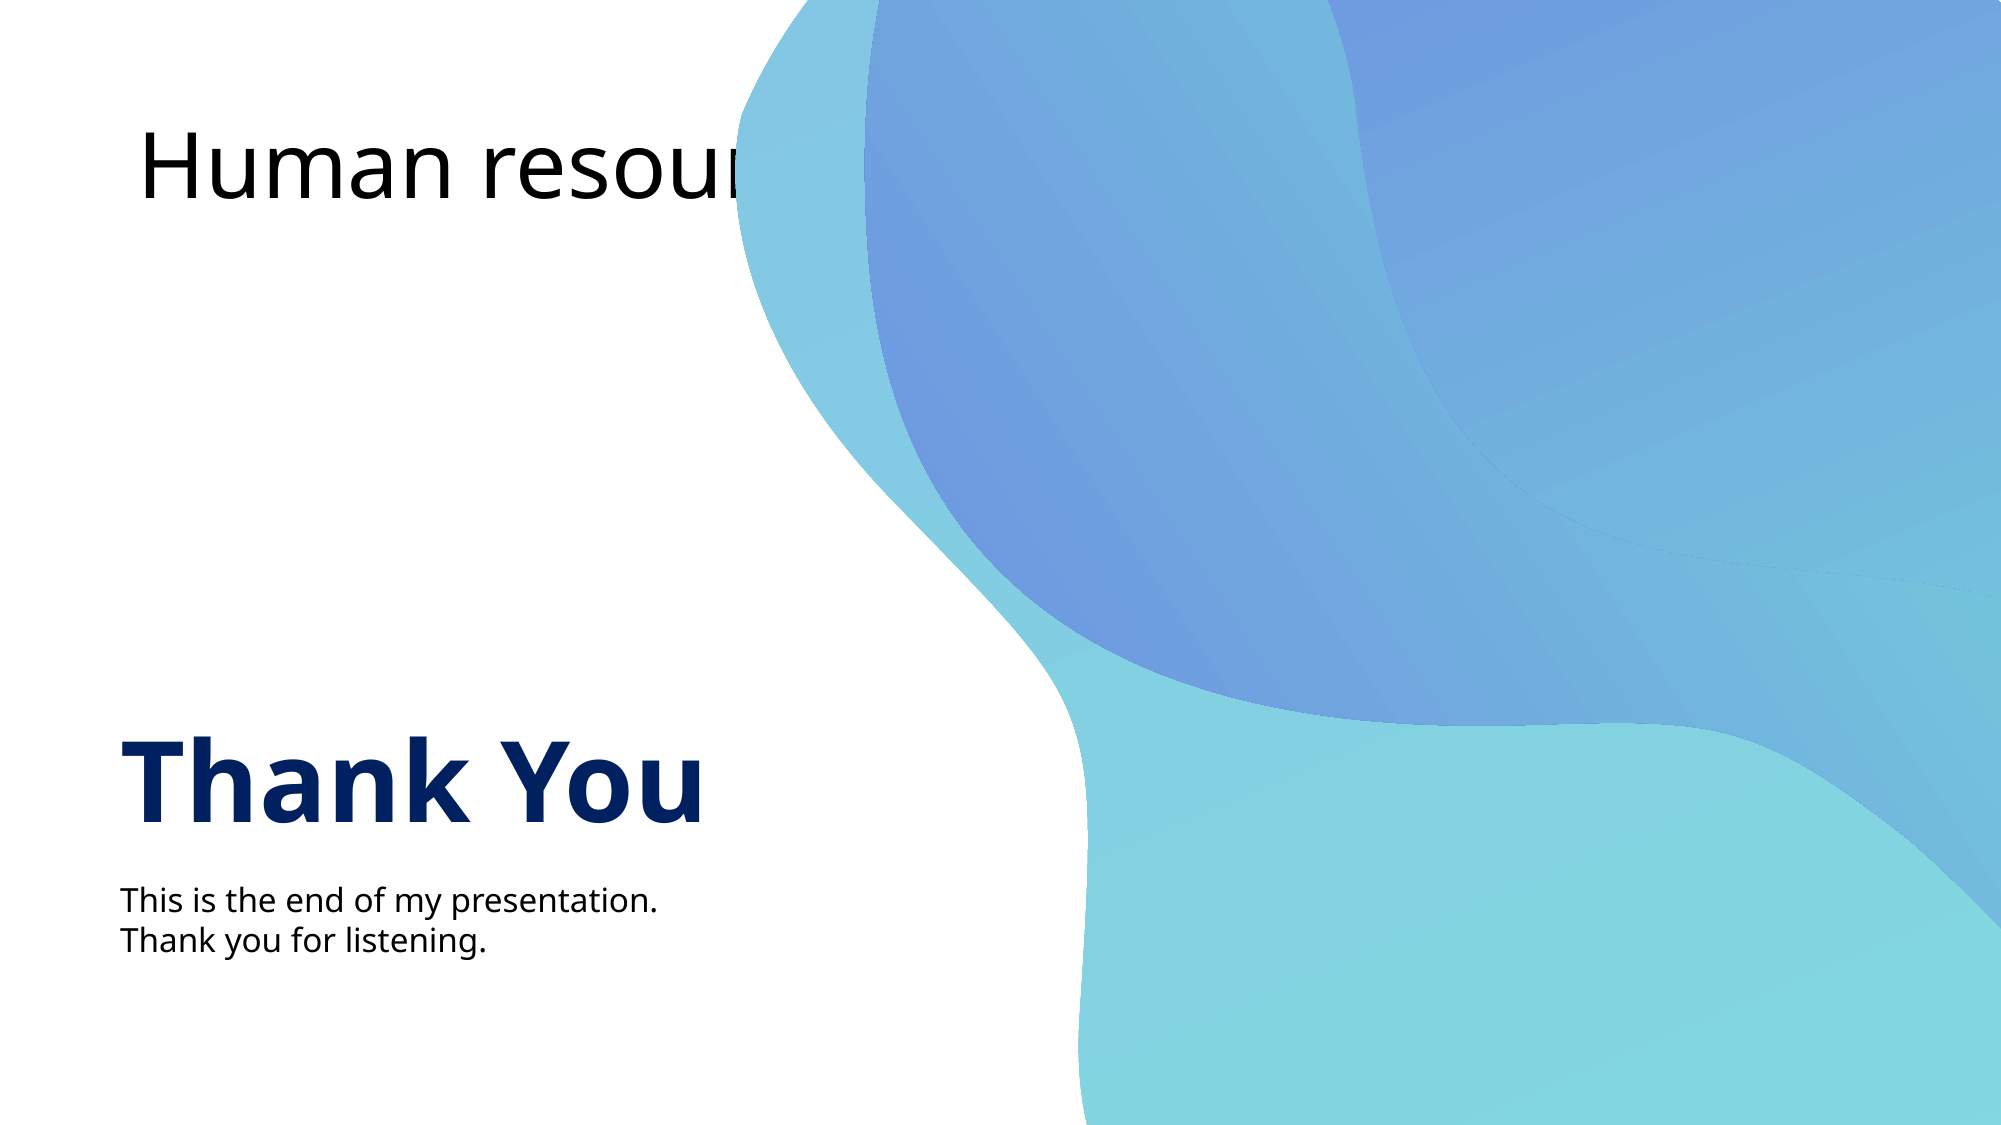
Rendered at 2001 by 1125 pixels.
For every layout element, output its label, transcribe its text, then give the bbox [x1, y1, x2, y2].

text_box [796, 0, 2000, 1125]
text_box Thank You [120, 710, 796, 846]
text_box This is the end of my presentation. Thank you for listening. [120, 878, 701, 959]
title Human resources slide 10 [137, 59, 768, 278]
